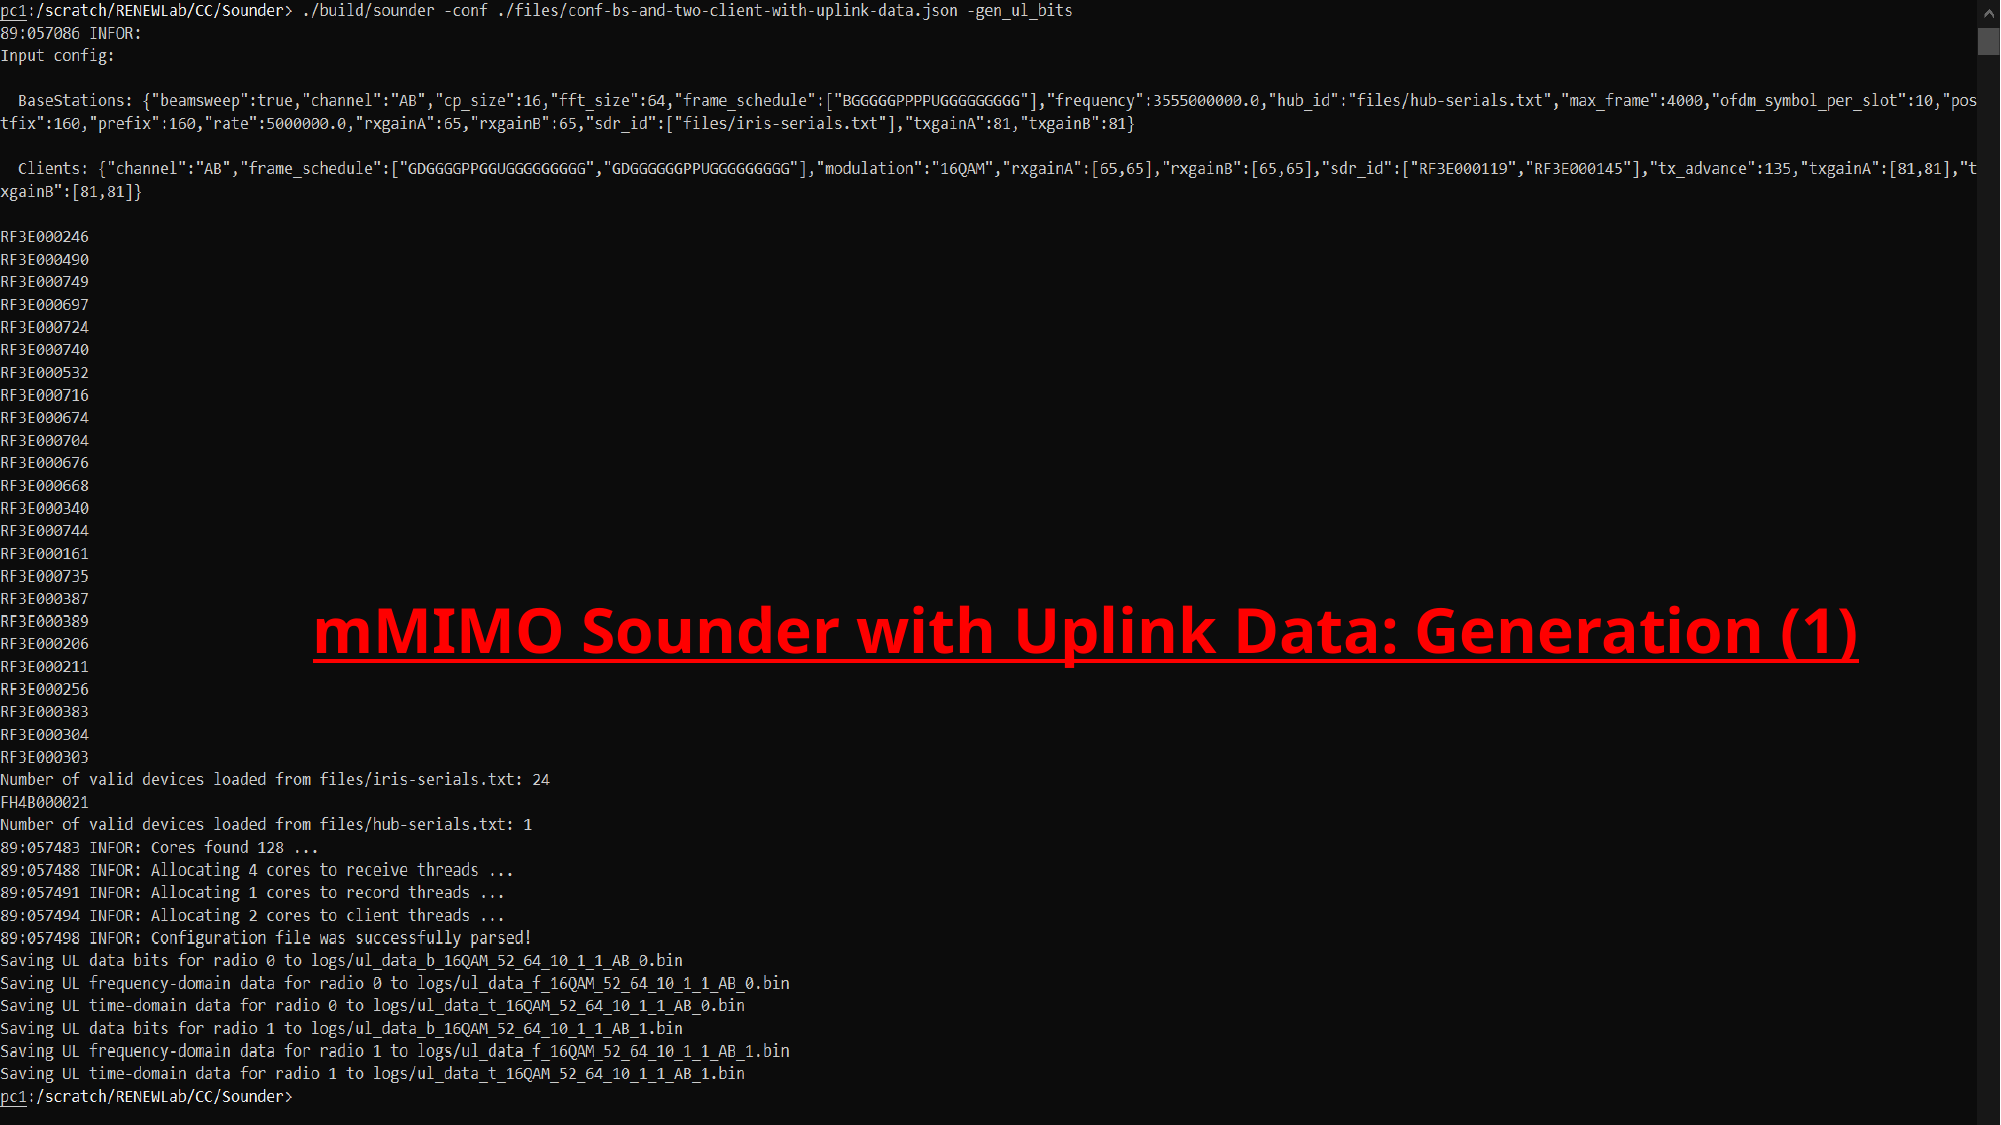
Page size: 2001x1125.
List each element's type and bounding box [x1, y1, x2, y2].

list [0, 0, 2000, 1125]
